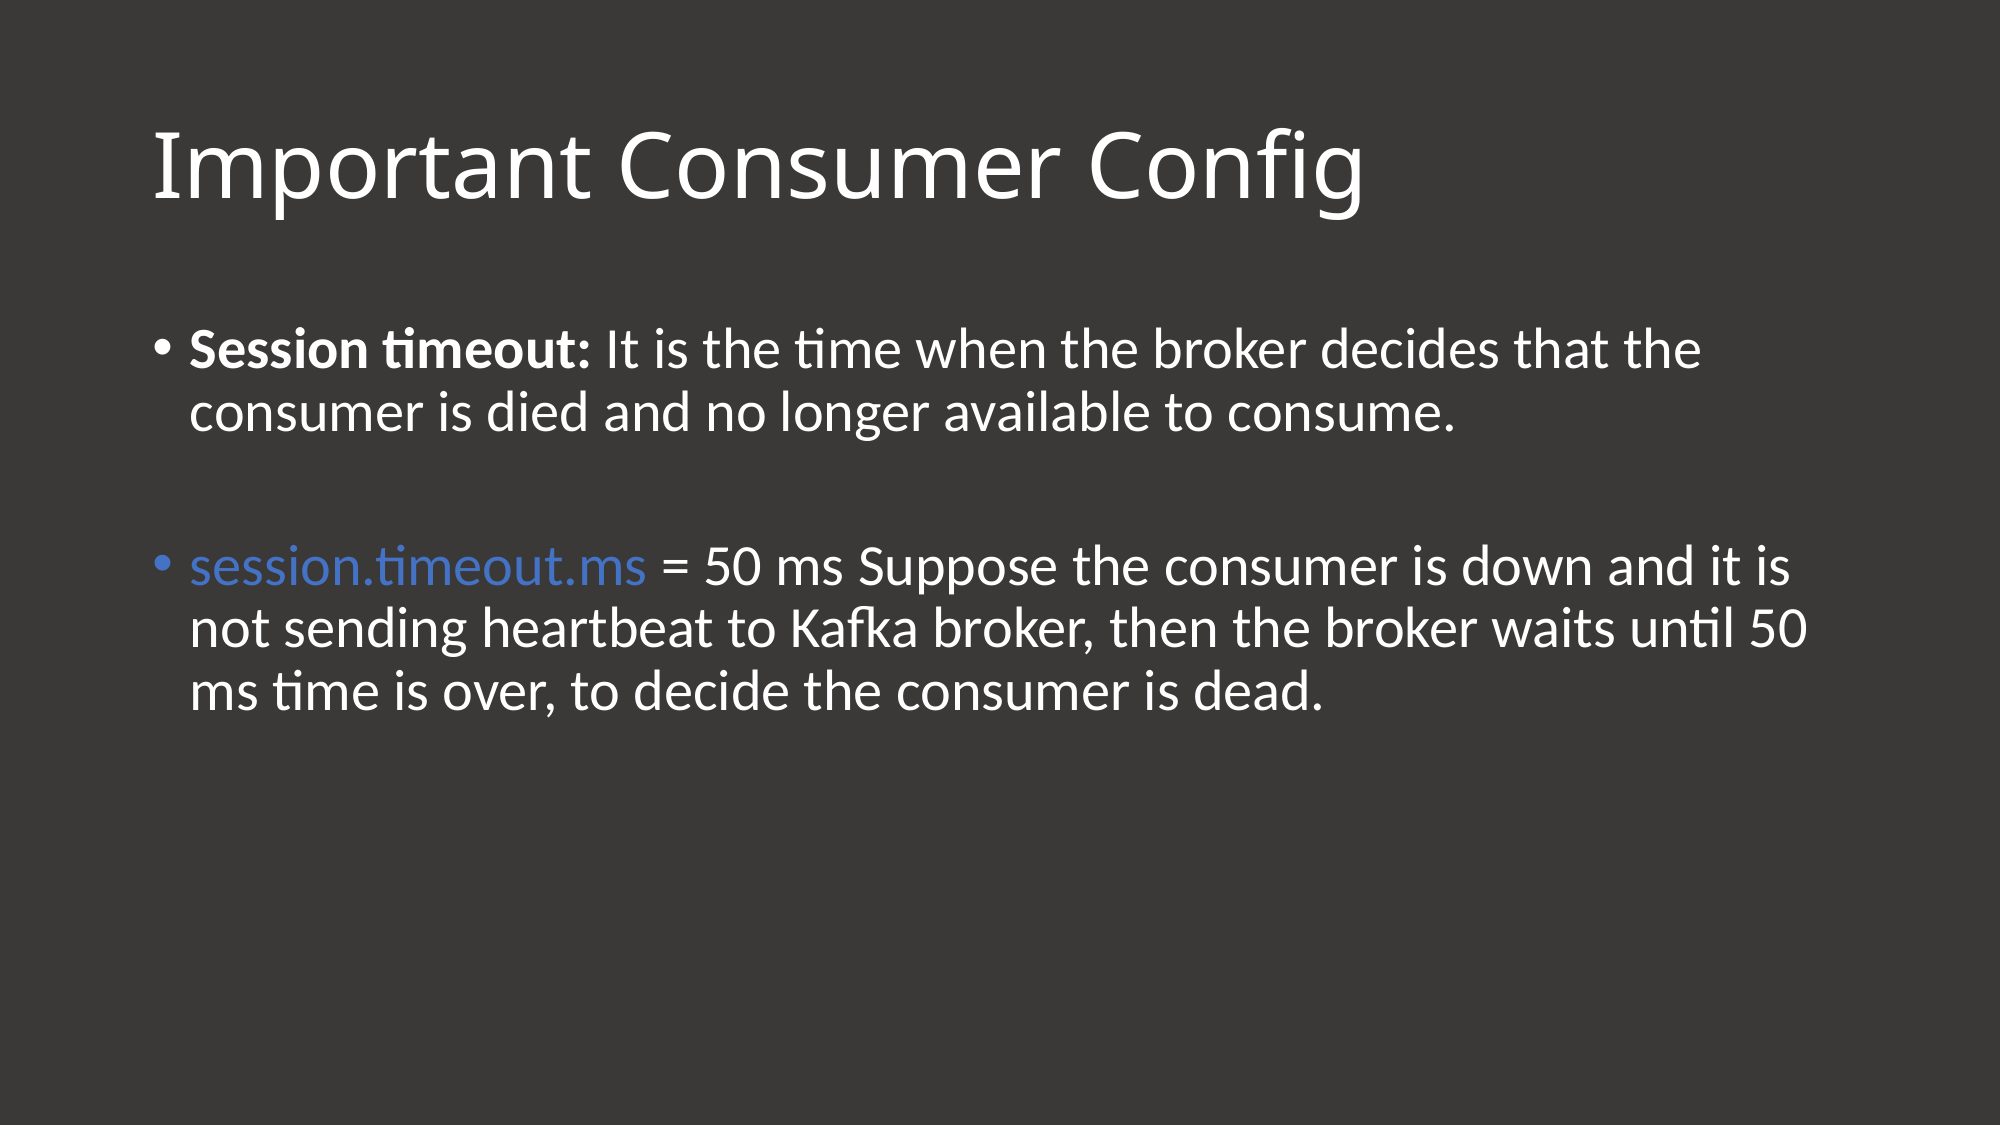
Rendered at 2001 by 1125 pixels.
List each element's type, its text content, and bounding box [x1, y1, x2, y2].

title Important Consumer Config [137, 59, 1863, 278]
list Session timeout: It is the time when the broker decides that the consumer is died and no longer available to consume. session.timeout.ms = 50 ms Suppose the consumer is down and it is not sending heartbeat to Kafka broker, then the broker waits until 50 ms time is over, to decide the consumer is dead. [137, 311, 1863, 1025]
